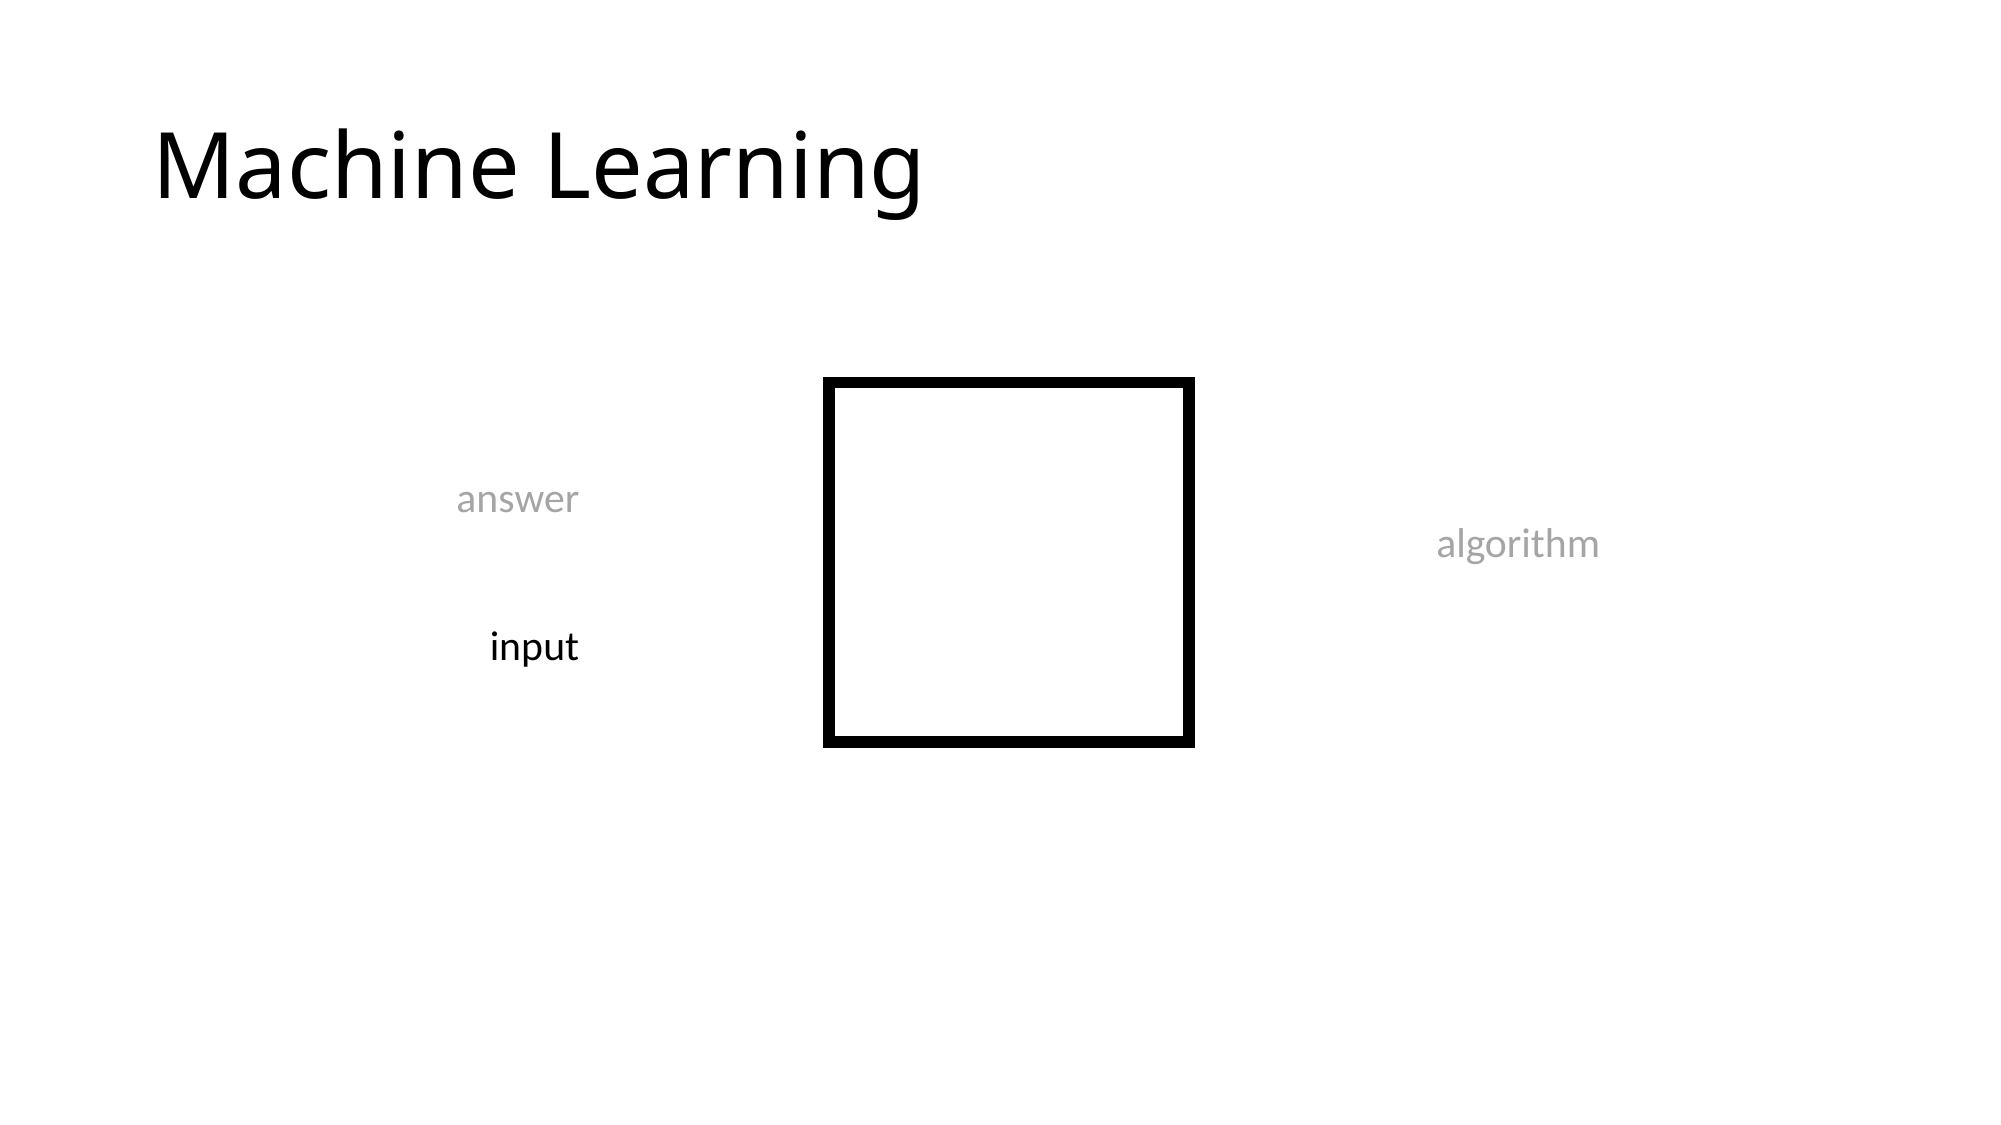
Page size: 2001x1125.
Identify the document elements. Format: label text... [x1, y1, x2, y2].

text_box input [489, 618, 580, 670]
text_box algorithm [1436, 515, 1601, 566]
text_box answer [456, 471, 580, 522]
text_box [603, 382, 1397, 743]
title Machine Learning [137, 59, 1863, 278]
